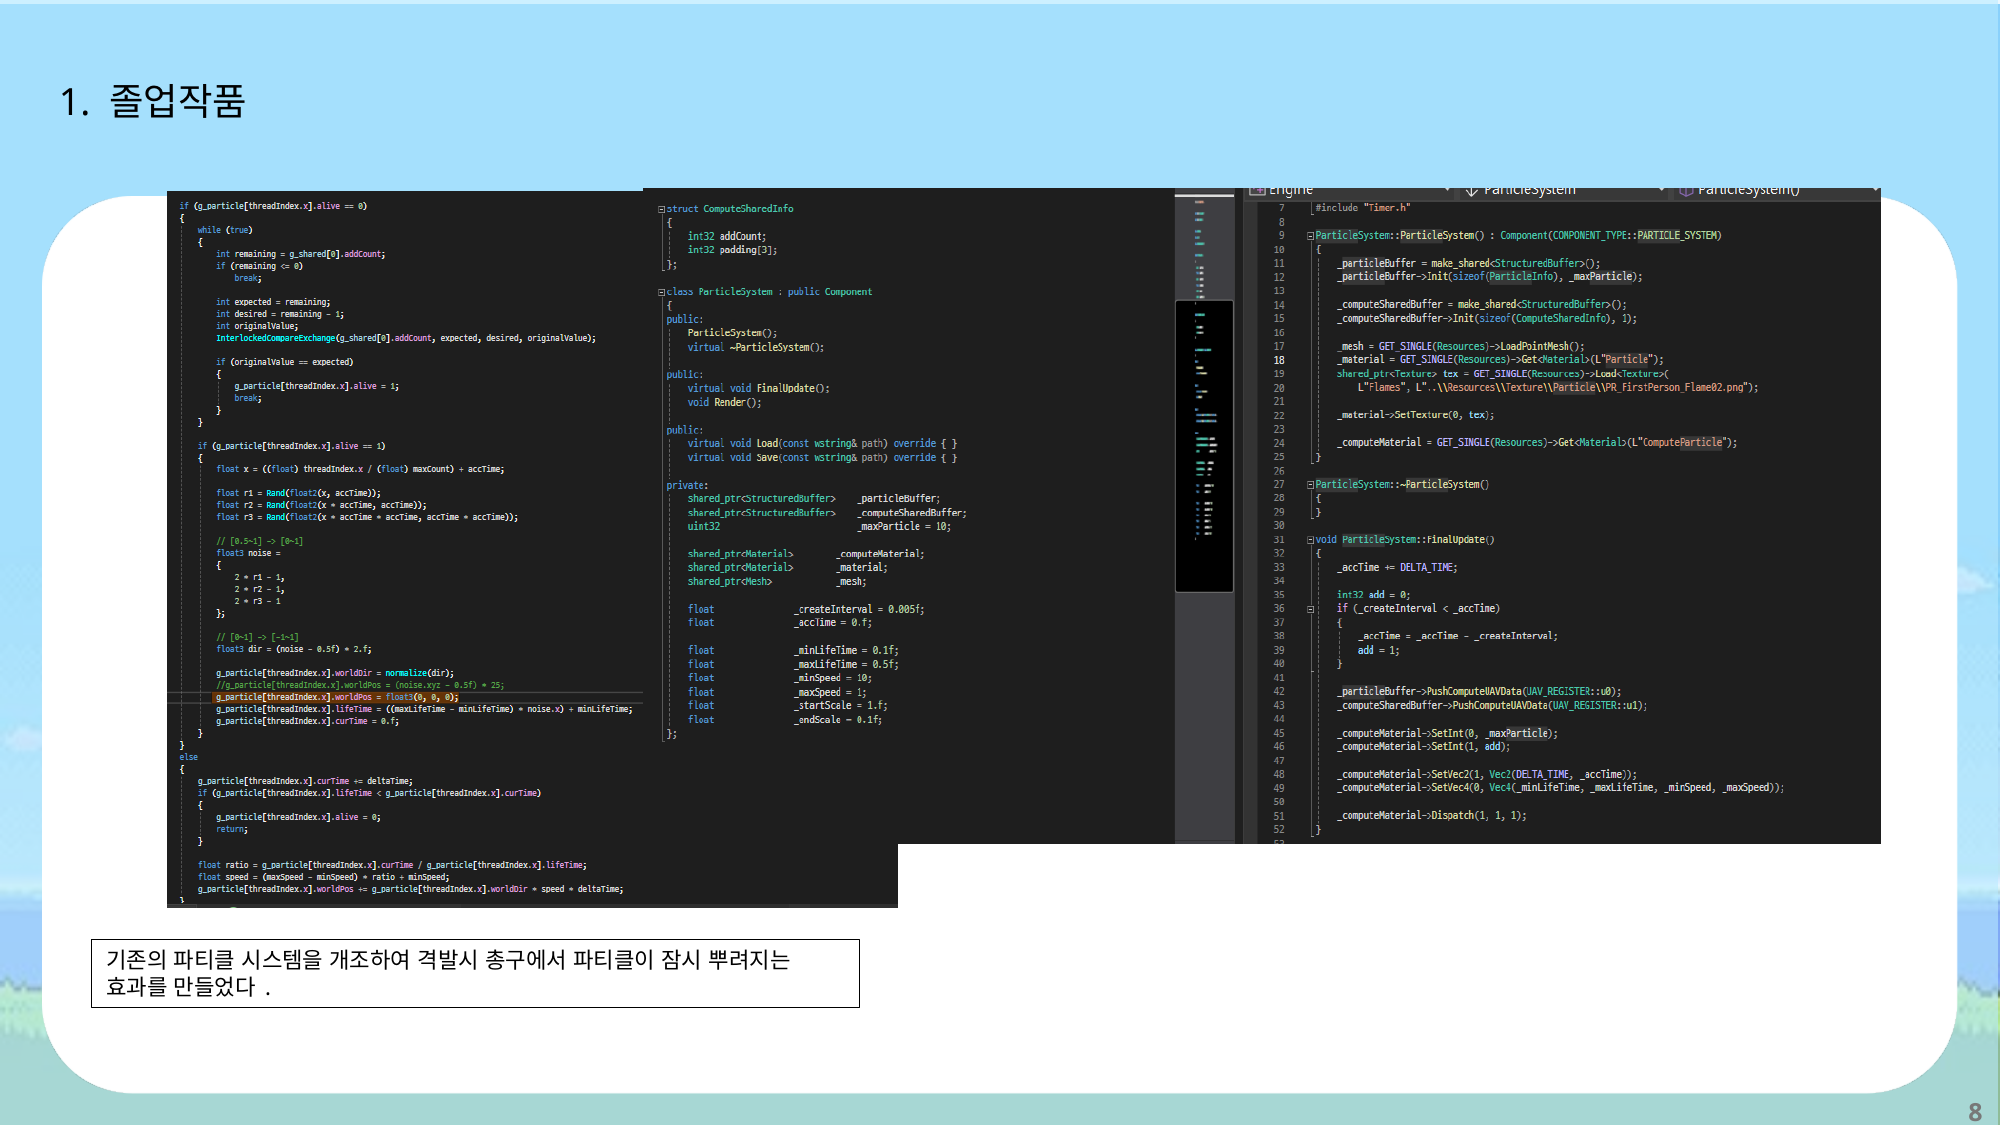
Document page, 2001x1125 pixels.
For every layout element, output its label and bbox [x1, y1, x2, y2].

text_box [41, 195, 1959, 1094]
picture [166, 188, 1882, 908]
text_box [0, 0, 2000, 1125]
